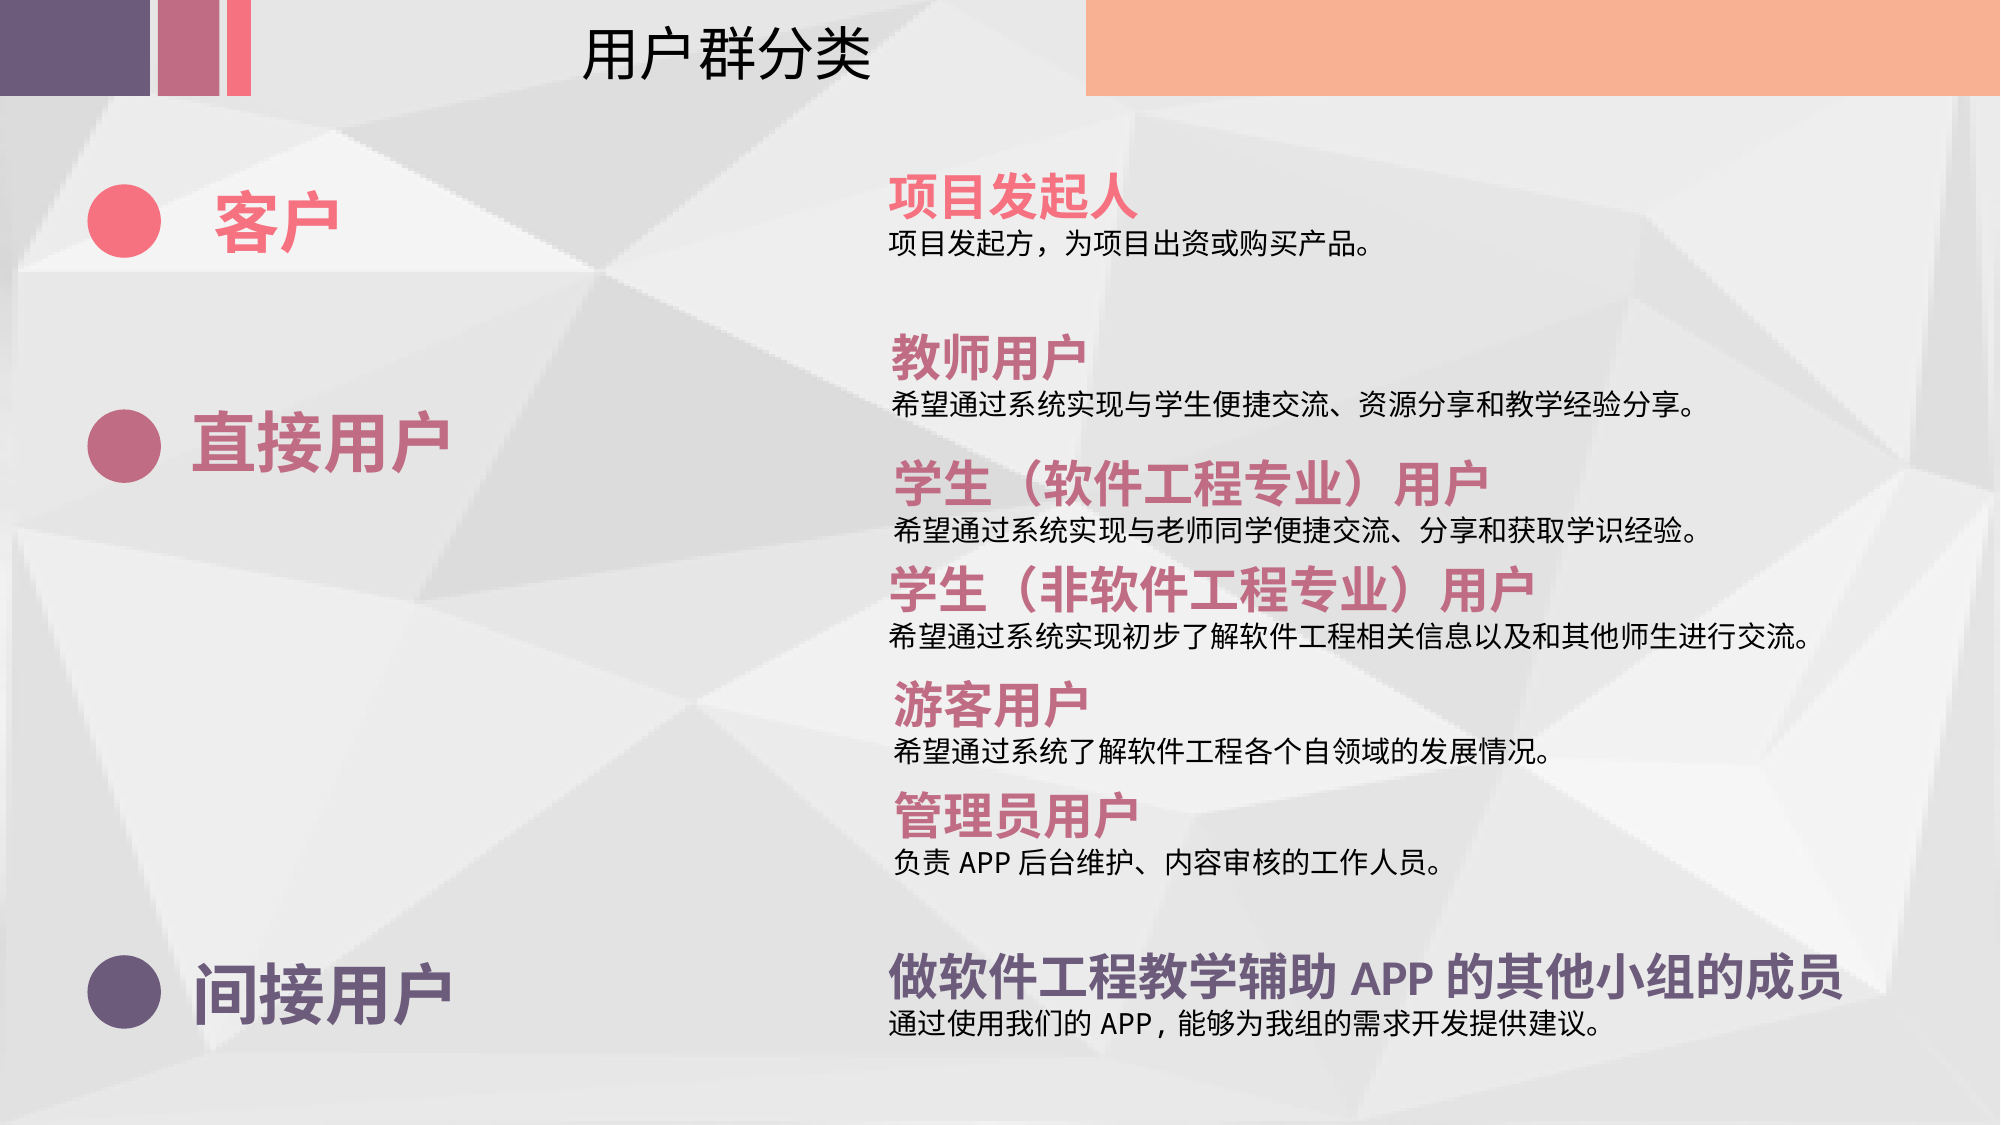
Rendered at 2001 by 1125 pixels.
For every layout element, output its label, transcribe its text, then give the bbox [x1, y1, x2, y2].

text_box [227, 0, 251, 96]
text_box [0, 0, 150, 96]
text_box [87, 184, 161, 258]
text_box 做软件工程教学辅助APP的其他小组的成员 通过使用我们的APP,能够为我组的需求开发提供建议。 [873, 938, 1861, 1048]
text_box [157, 0, 220, 96]
text_box 教师用户 希望通过系统实现与学生便捷交流、资源分享和教学经验分享。 [876, 319, 1762, 429]
text_box 学生（软件工程专业）用户 希望通过系统实现与老师同学便捷交流、分享和获取学识经验。 [878, 445, 1764, 551]
text_box 项目发起人 项目发起方，为项目出资或购买产品。 [874, 157, 1474, 268]
text_box 游客用户 希望通过系统了解软件工程各个自领域的发展情况。 [878, 665, 1829, 776]
text_box [87, 409, 161, 483]
text_box 客户 [198, 173, 365, 268]
text_box 学生（非软件工程专业）用户 希望通过系统实现初步了解软件工程相关信息以及和其他师生进行交流。 [874, 551, 1825, 661]
text_box [87, 955, 161, 1029]
text_box 间接用户 [177, 945, 475, 1041]
text_box 直接用户 [175, 393, 522, 489]
picture [0, 0, 2001, 1125]
text_box [1086, 0, 2000, 96]
text_box 用户群分类 [566, 9, 888, 95]
text_box 管理员用户 负责APP后台维护、内容审核的工作人员。 [878, 776, 1829, 887]
